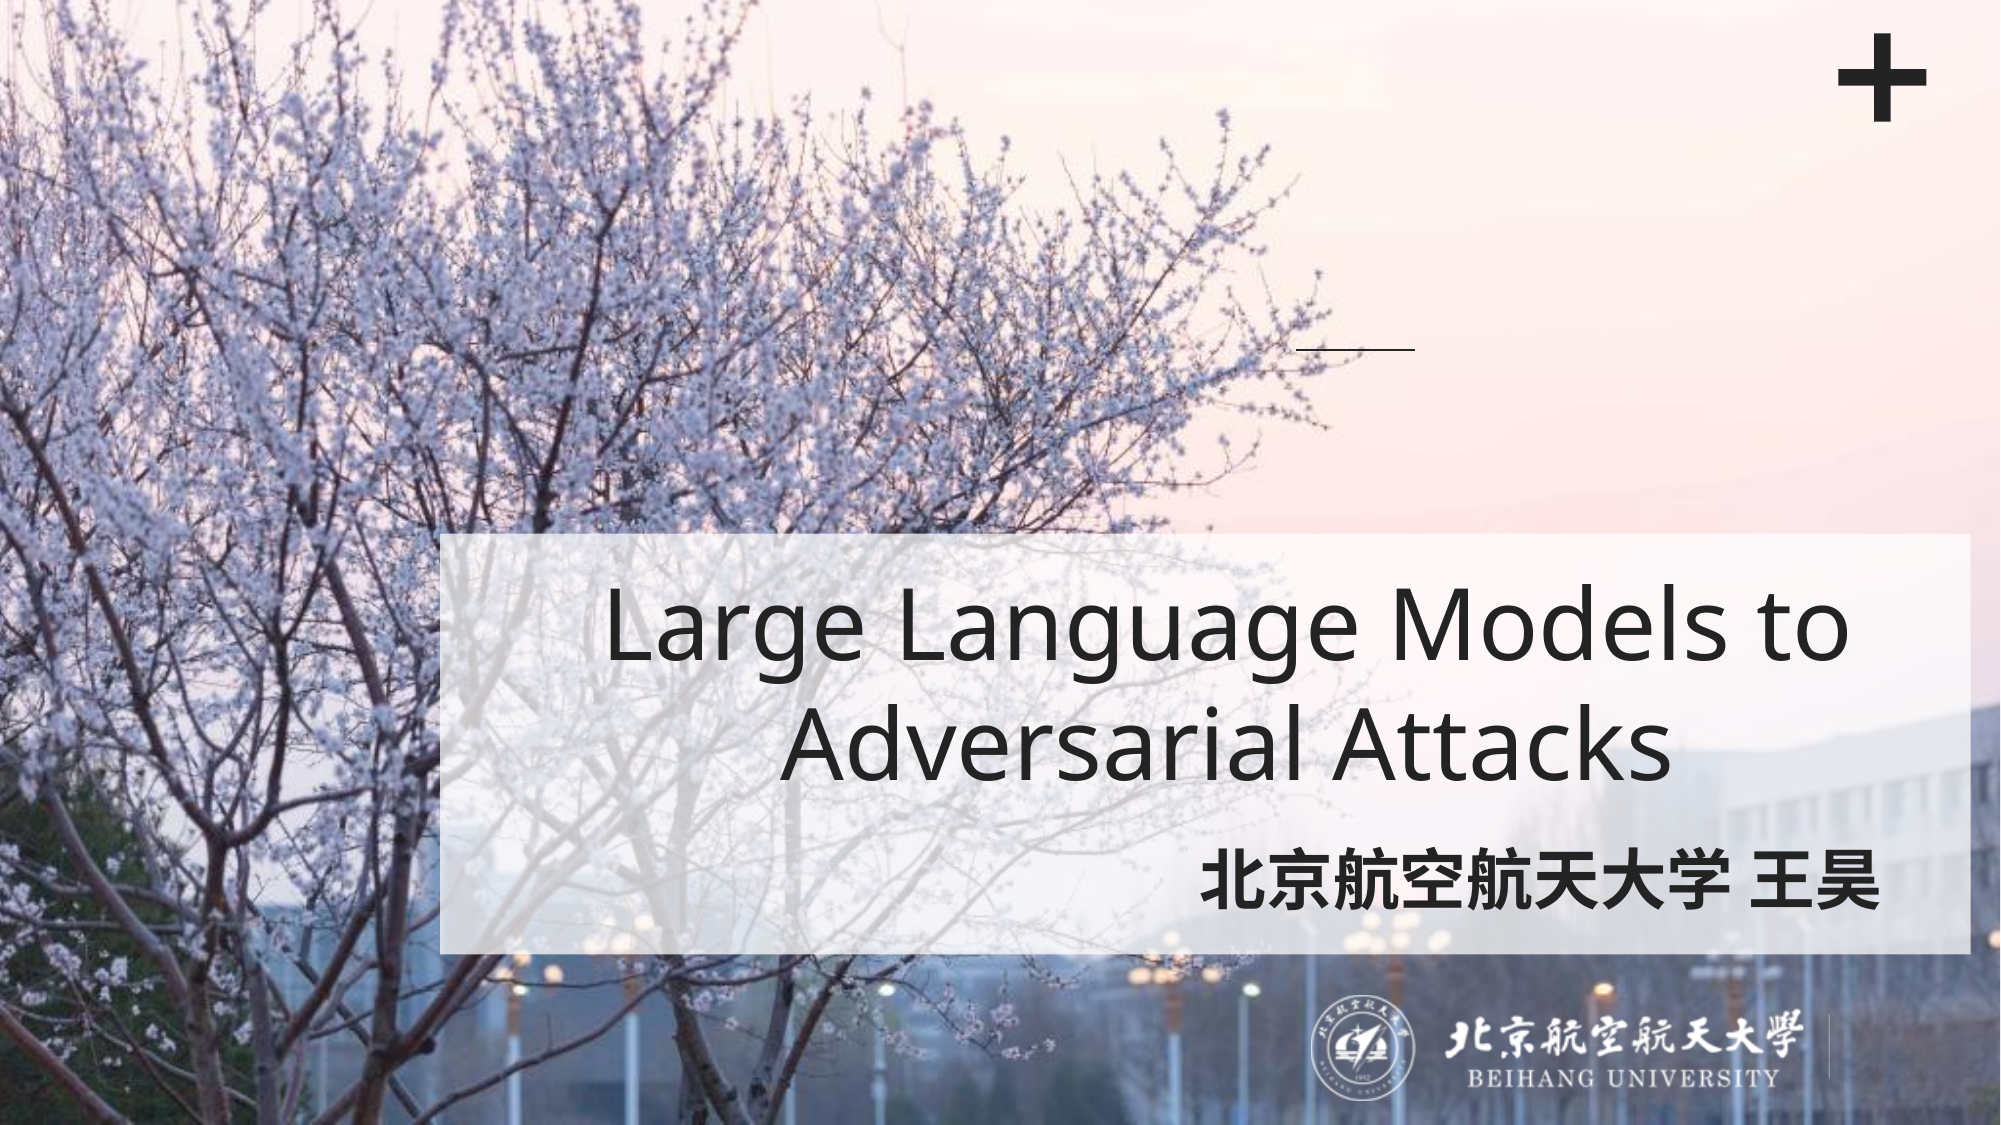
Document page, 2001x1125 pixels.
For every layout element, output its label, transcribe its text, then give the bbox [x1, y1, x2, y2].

text_box [1837, 32, 1928, 123]
picture [0, 0, 2001, 1125]
text_box 北京航空航天大学 王昊 [1185, 830, 1956, 926]
text_box [439, 533, 1972, 955]
text_box Large Language Models to Adversarial Attacks [455, 553, 2000, 809]
